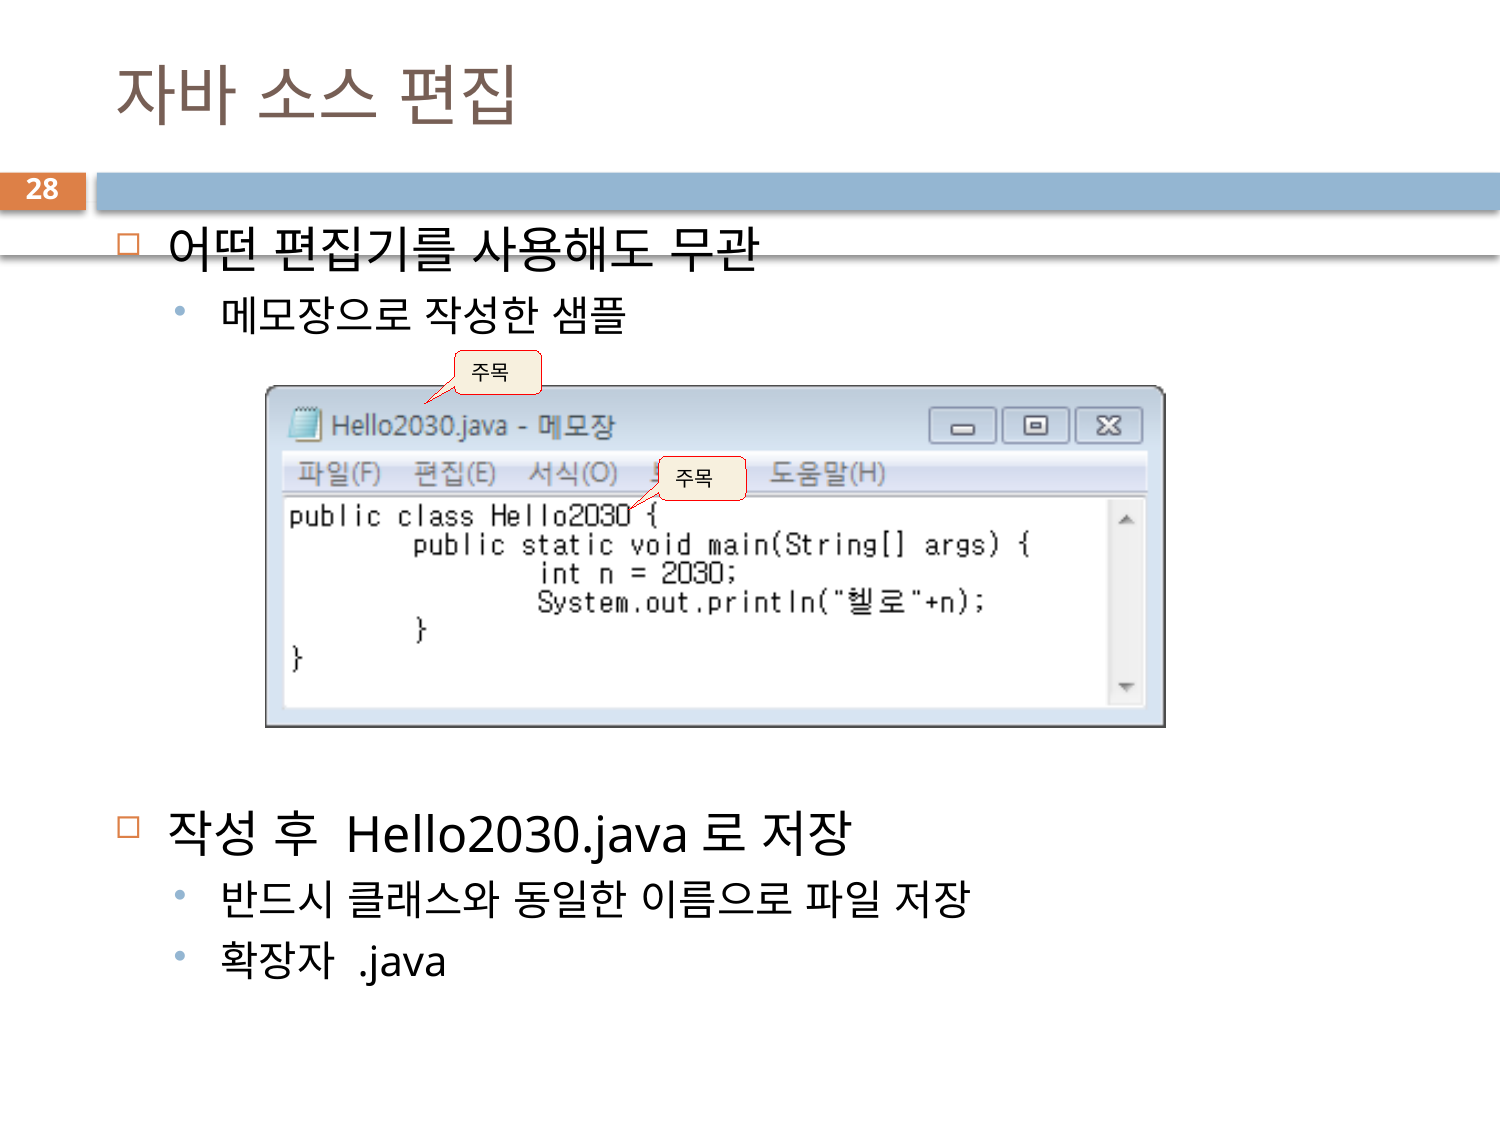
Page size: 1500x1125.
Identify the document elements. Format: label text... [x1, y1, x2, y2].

text_box 주목 [445, 350, 542, 384]
text_box [0, 0, 1500, 75]
title 자바 소스 편집 [100, 75, 1438, 149]
list 어떤 편집기를 사용해도 무관 메모장으로 작성한 샘플 작성 후 Hello2030.java로 저장 반드시 클래스와 동일한 이름으로 파일 저장 확장자 .java [100, 210, 1438, 1071]
picture [265, 385, 1166, 729]
slide_number 28 [0, 170, 87, 211]
